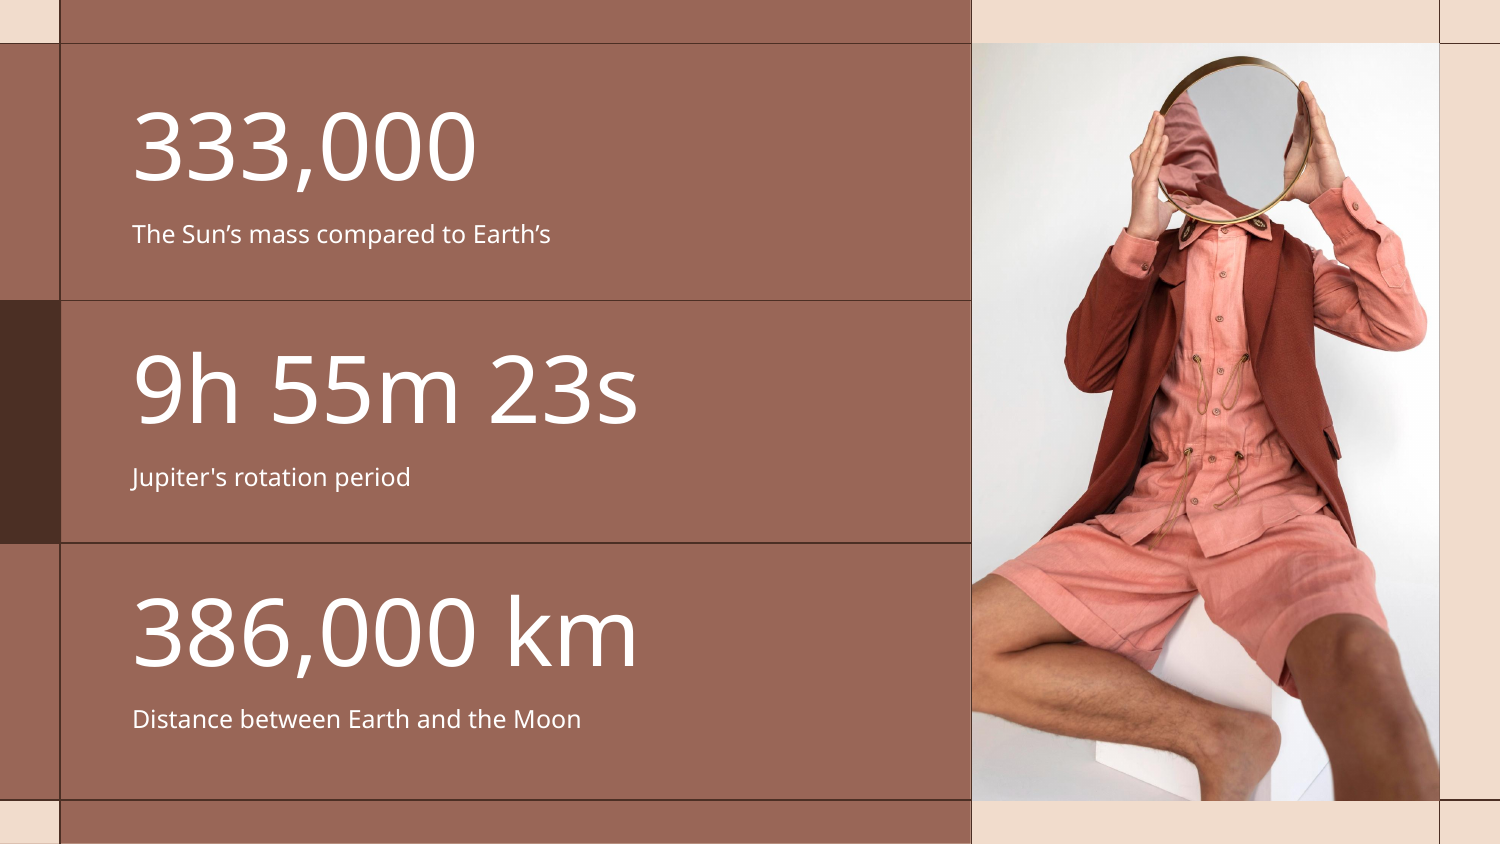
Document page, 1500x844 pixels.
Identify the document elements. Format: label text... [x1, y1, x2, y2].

title 9h 55m 23s [116, 331, 782, 458]
picture [972, 43, 1440, 801]
subtitle Jupiter's rotation period [116, 458, 782, 513]
subtitle The Sun’s mass compared to Earth’s [116, 203, 782, 270]
title 333,000 [116, 88, 782, 203]
text_box [0, 309, 62, 542]
subtitle Distance between Earth and the Moon [116, 688, 782, 756]
title 386,000 km [116, 574, 782, 688]
